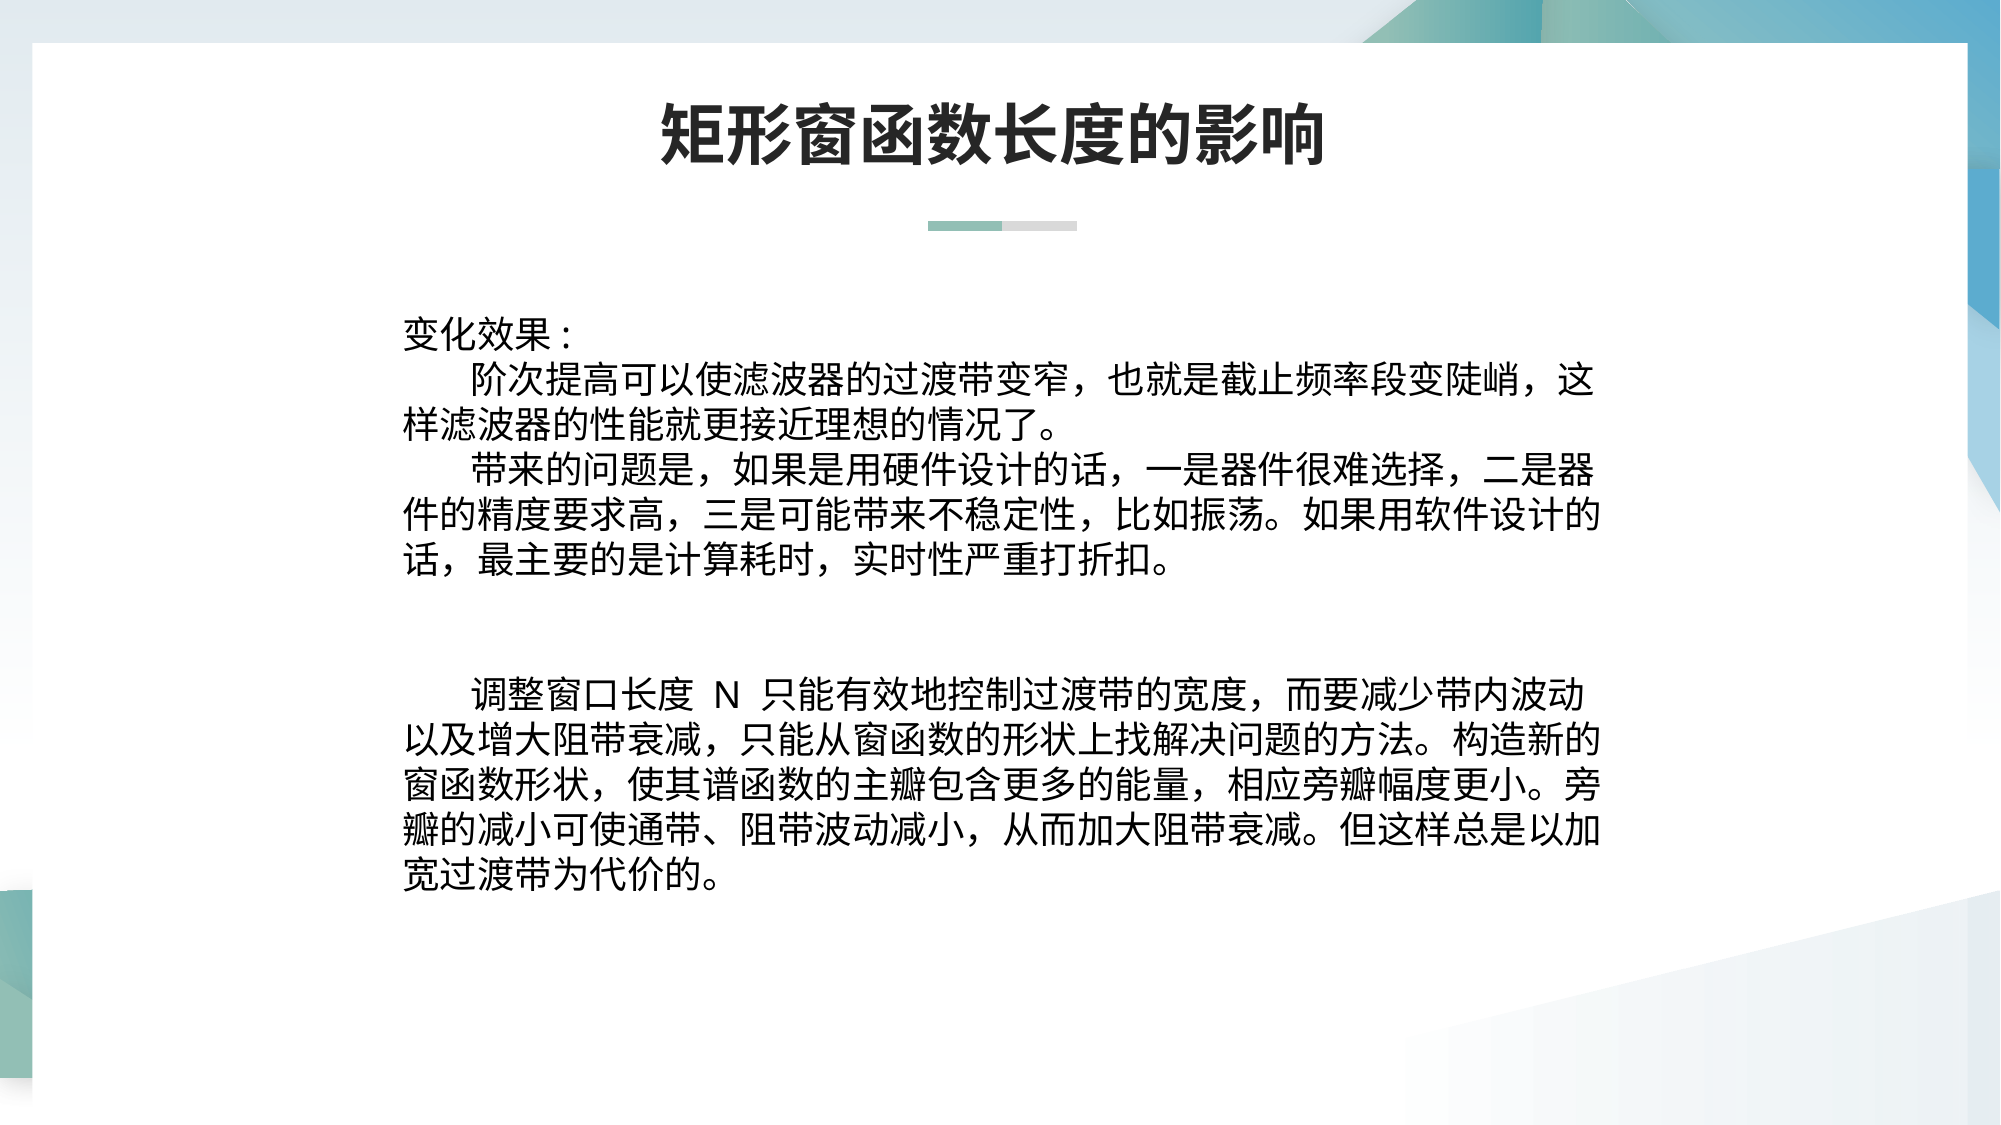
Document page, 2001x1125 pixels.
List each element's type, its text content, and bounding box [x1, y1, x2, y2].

text_box 矩形窗函数长度的影响 [644, 85, 1342, 180]
text_box 变化效果: 阶次提高可以使滤波器的过渡带变窄，也就是截止频率段变陡峭，这样滤波器的性能就更接近理想的情况了。 带来的问题是，如果是用硬件设计的话，一是器件很难选择，二是器件的精度要求高，三是可能带来不稳定性，比如振荡。如果用软件设计的话，最主要的是计算耗时，实时性严重打折扣。 调整窗口长度 N 只能有效地控制过渡带的宽度，而要减少带内波动以及增大阻带衰减，只能从窗函数的形状上找解决问题的方法。构造新的窗函数形状，使其谱函数的主瓣包含更多的能量，相应旁瓣幅度更小。旁瓣的减小可使通带、阻带波动减小，从而加大阻带衰减。但这样总是以加宽过渡带为代价的。 [387, 303, 1632, 904]
